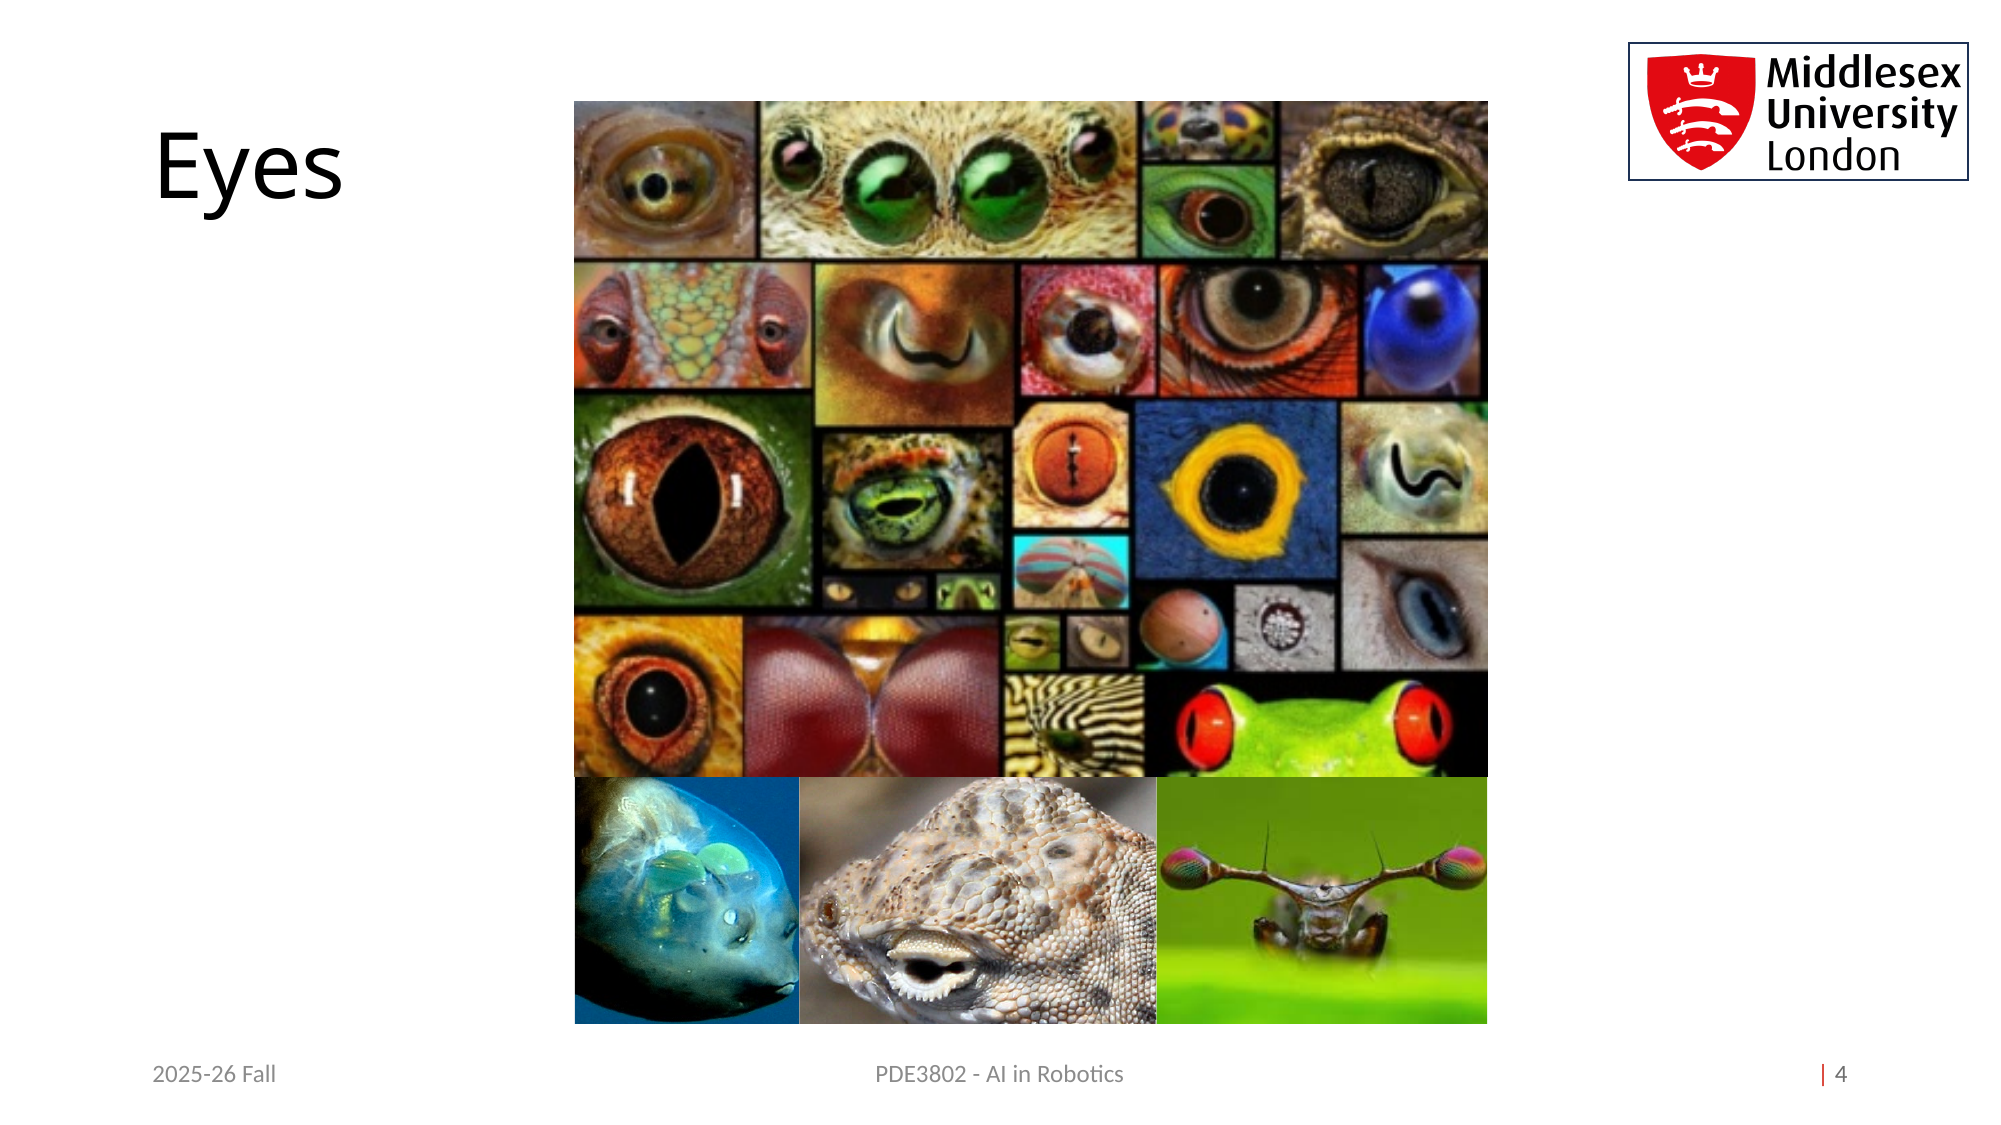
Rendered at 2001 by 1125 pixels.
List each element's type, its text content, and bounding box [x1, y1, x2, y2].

slide_number | 4 [1412, 1042, 1863, 1103]
picture [1630, 44, 1967, 179]
title Eyes [137, 59, 1585, 278]
slide_number 2025-26 Fall [137, 1042, 588, 1103]
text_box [574, 101, 1488, 1024]
footer PDE3802 - AI in Robotics [662, 1042, 1338, 1103]
